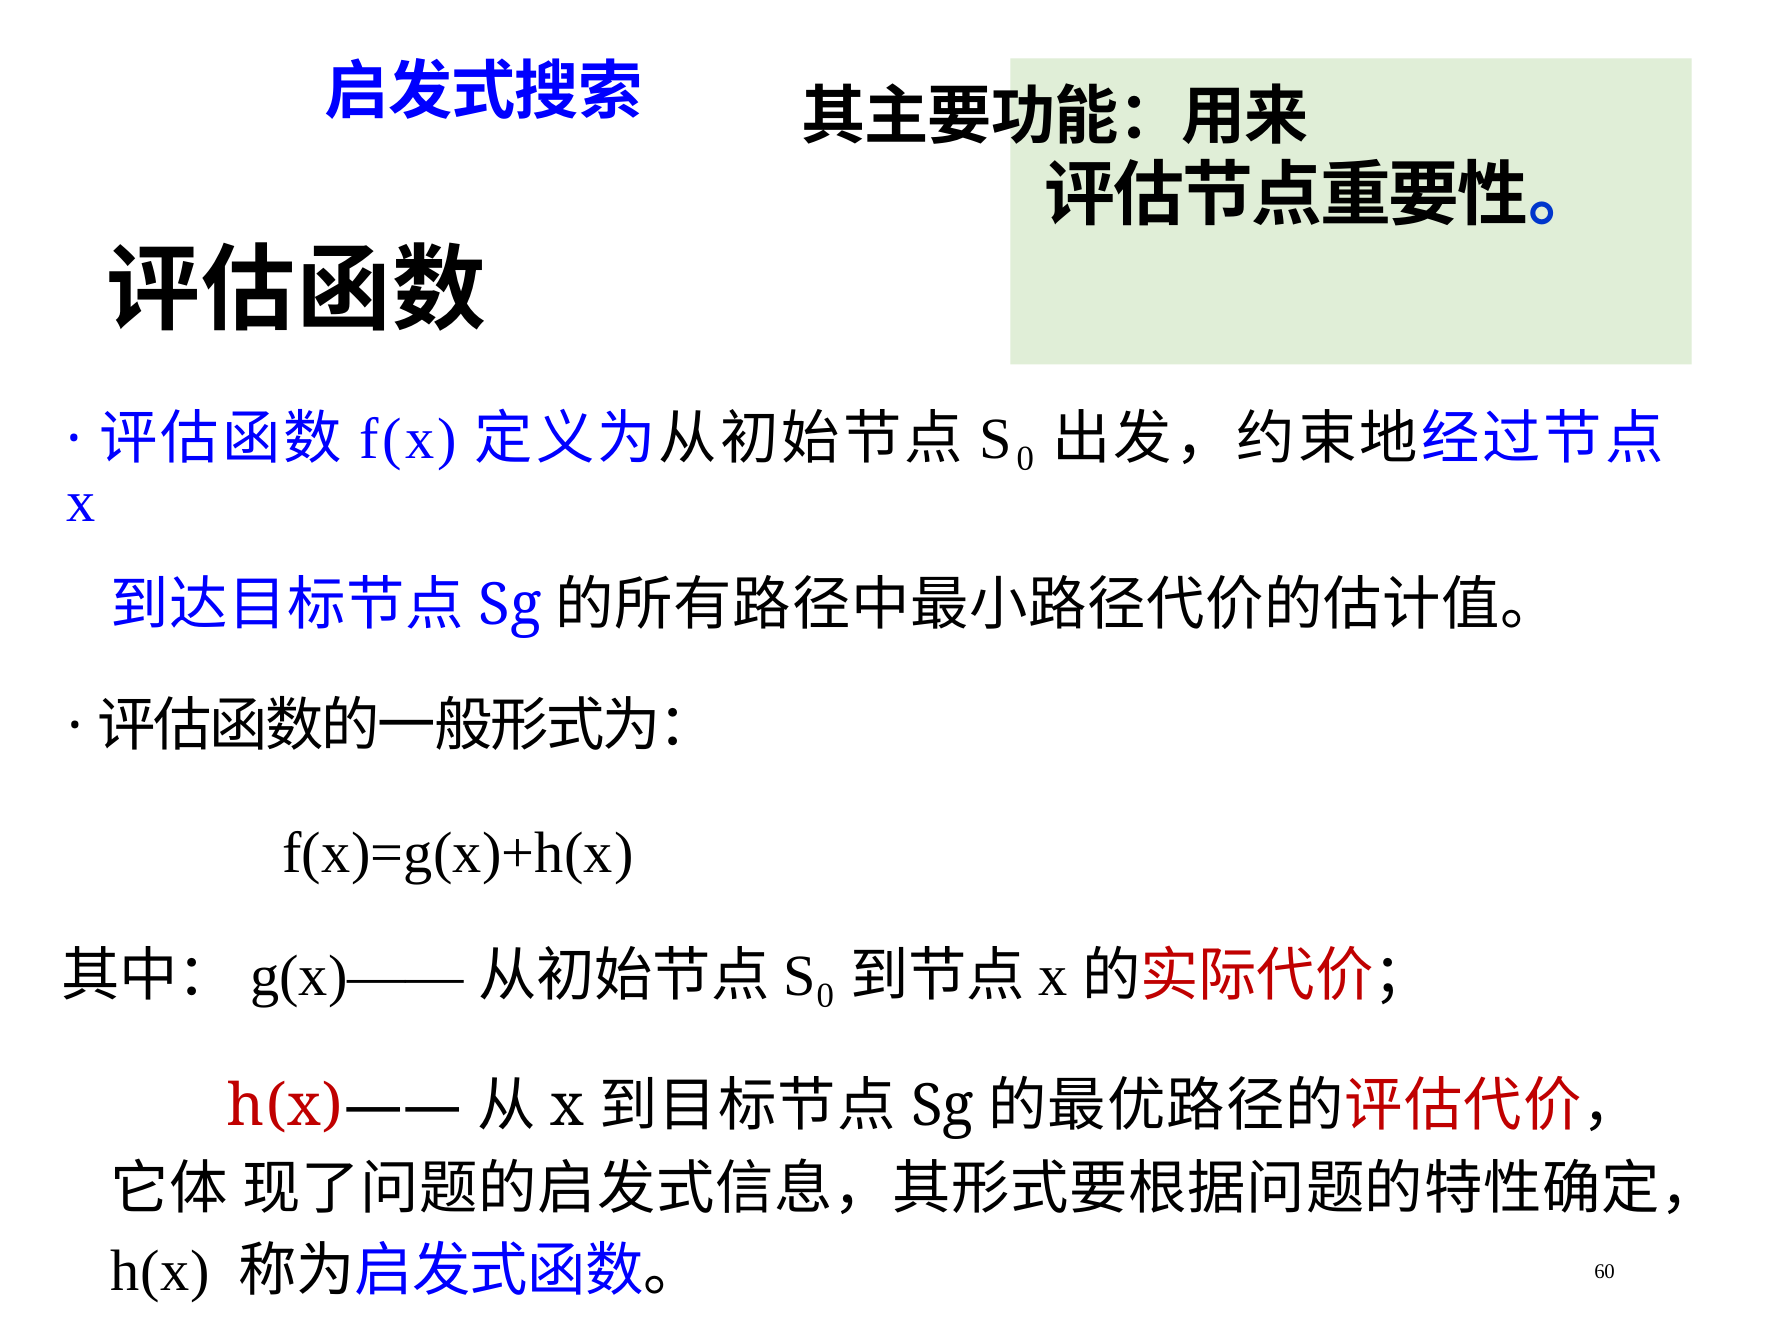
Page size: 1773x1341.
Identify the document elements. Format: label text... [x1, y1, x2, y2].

text_box 60 [1592, 1260, 1617, 1284]
text_box 启发式搜索 其主要功能：用来 评估节点重要性。 评估函数 ·评估函数f(x)定义为从初始节点S₀出发，约束地经过节点x 到达目标节点Sg的所有路径中最小路径代价的估计值。 ·评估函数的一般形式为： f(x)=g(x)+h(x) 其中：g(x)——从初始节点S₀到节点x的实际代价； h(x)——从x到目标节点Sg的最优路径的评估代价，它体 现了问题的启发式信息，其形式要根据问题的特性确定，h(x) 称为启发式函数。 2024/7/2 [21, 55, 1693, 1326]
